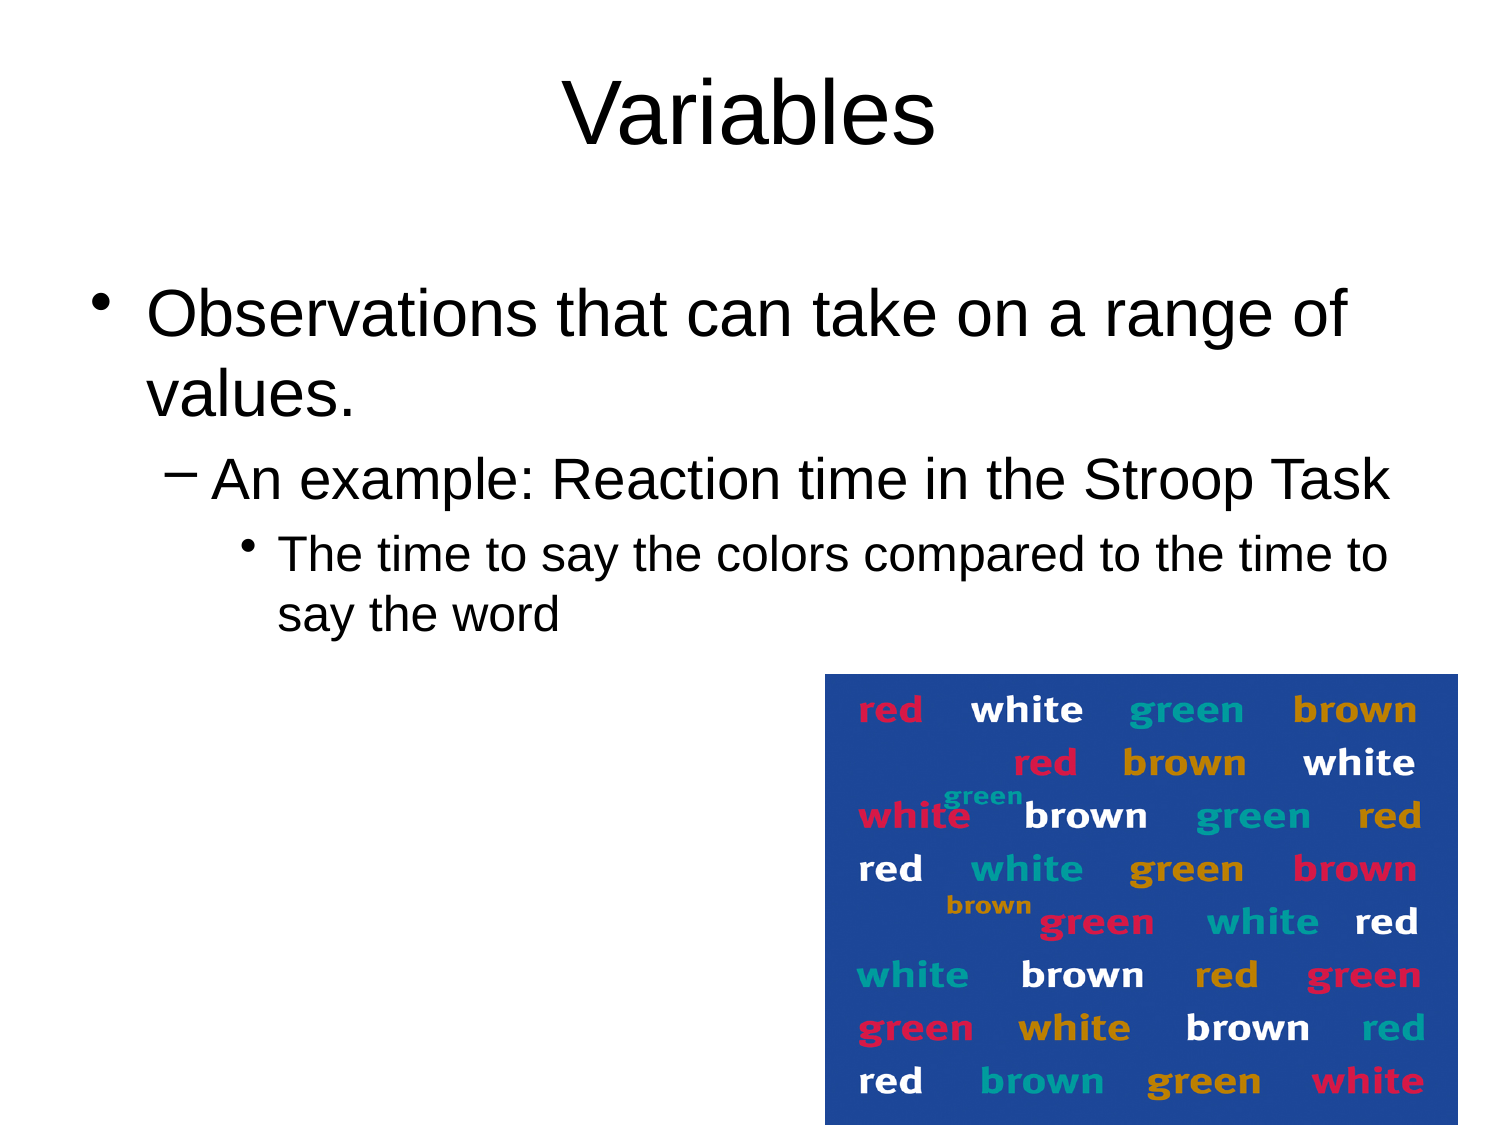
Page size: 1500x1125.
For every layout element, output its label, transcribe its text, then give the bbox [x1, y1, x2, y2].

title Variables [75, 45, 1425, 233]
picture [824, 674, 1458, 1125]
list Observations that can take on a range of values. An example: Reaction time in the Stroop Task The time to say the colors compared to the time to say the word [75, 262, 1425, 1005]
